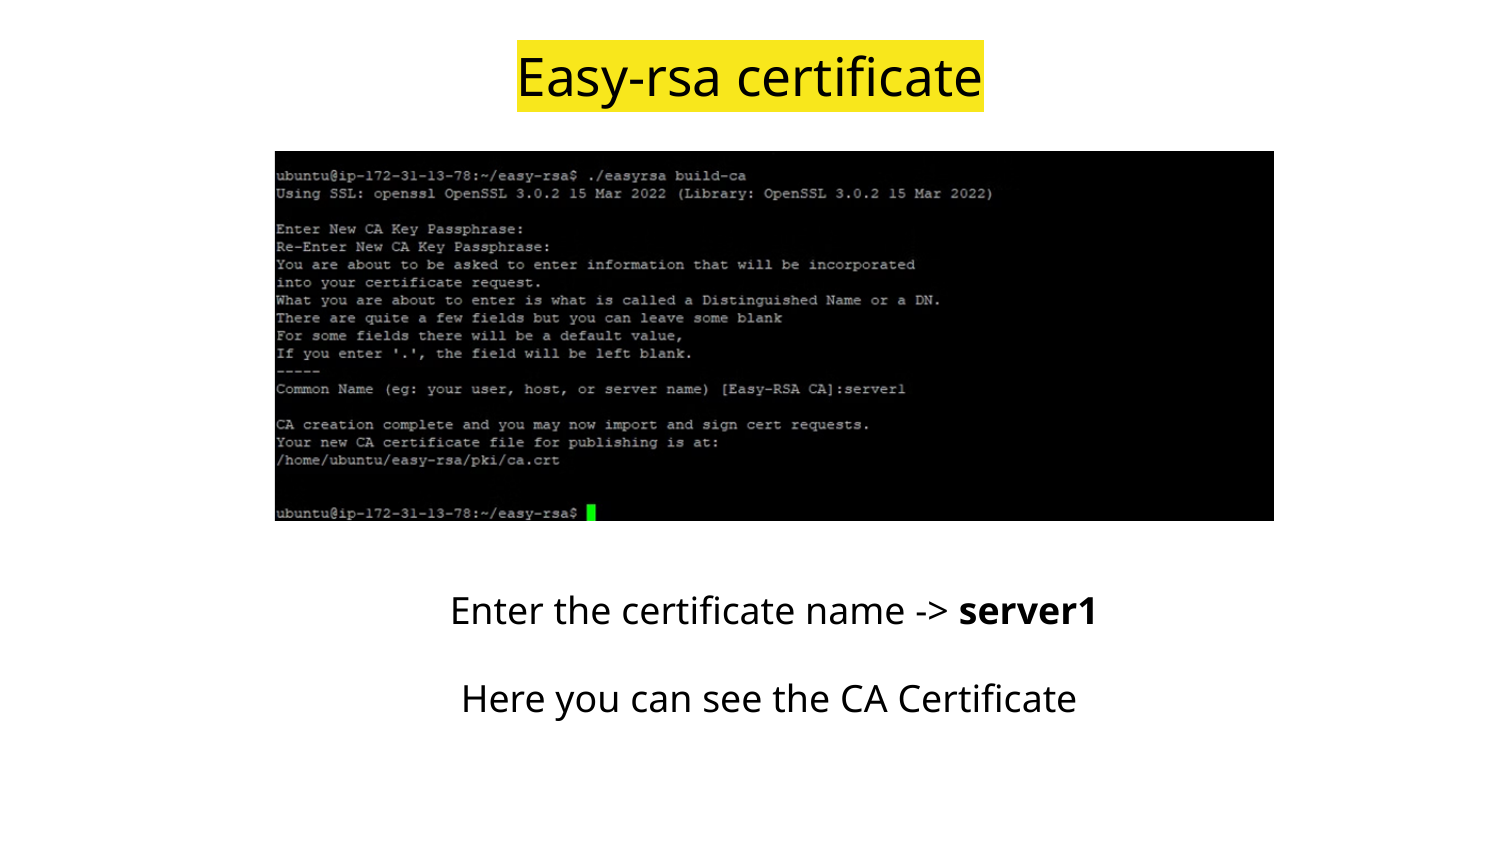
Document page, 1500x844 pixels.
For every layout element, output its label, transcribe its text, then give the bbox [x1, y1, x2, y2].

title Easy-rsa certificate [51, 28, 1449, 123]
list Enter the certificate name -> server1 Here you can see the CA Certificate [75, 549, 1474, 808]
picture [274, 151, 1275, 521]
